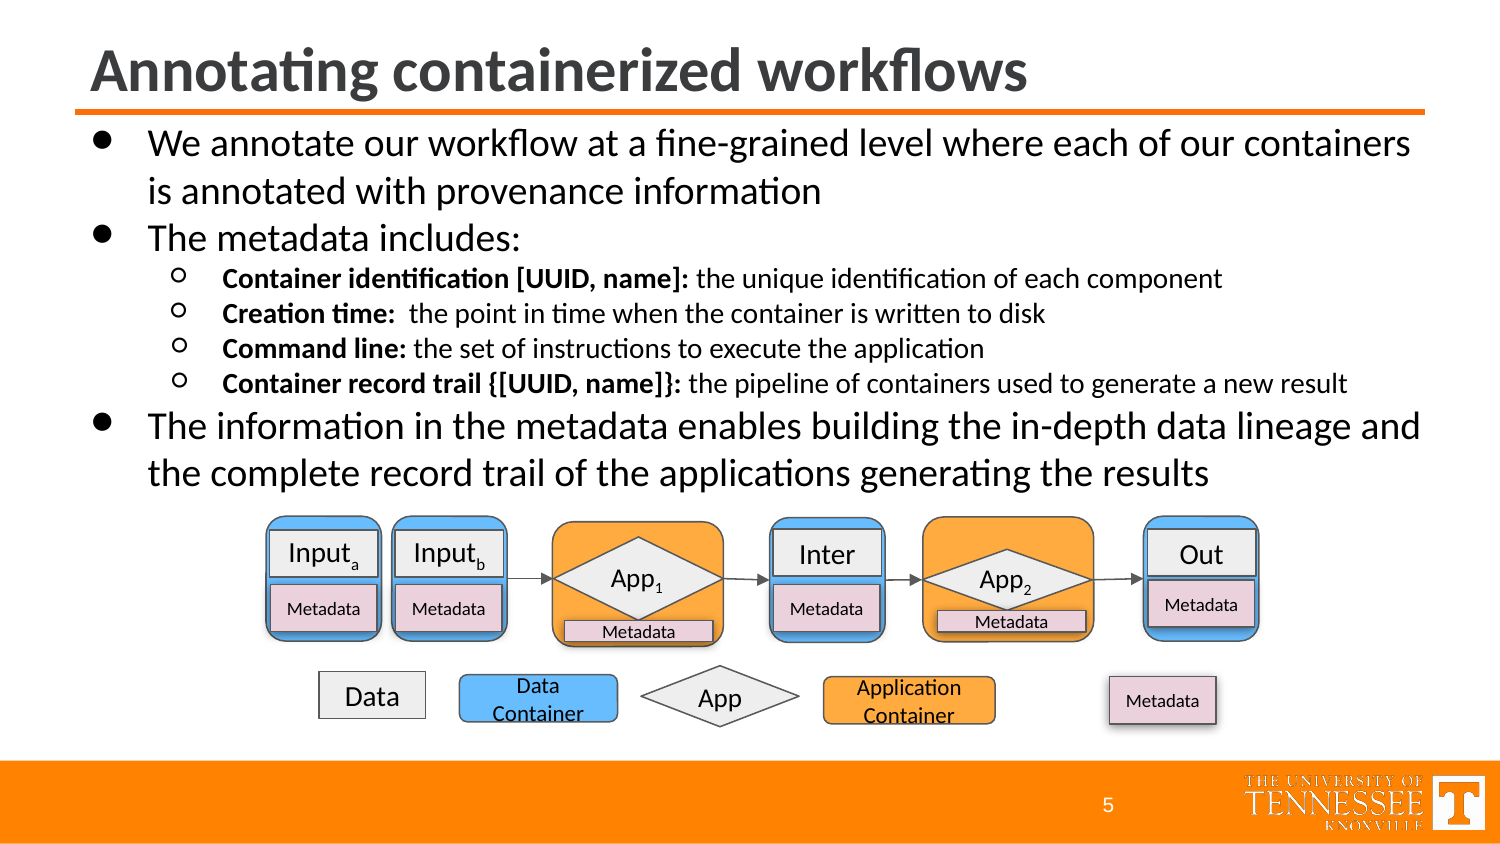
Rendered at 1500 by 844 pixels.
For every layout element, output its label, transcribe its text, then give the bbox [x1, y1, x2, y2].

text_box Metadata [1109, 676, 1216, 724]
text_box Out [1147, 545, 1256, 576]
text_box [922, 545, 1094, 579]
text_box [552, 545, 619, 578]
text_box [652, 581, 724, 639]
slide_number ‹#› [779, 782, 1130, 827]
text_box App1 [554, 545, 723, 615]
text_box [769, 545, 886, 581]
text_box Metadata [1148, 579, 1255, 627]
text_box Metadata [773, 584, 880, 632]
text_box [266, 545, 382, 584]
text_box [1151, 637, 1250, 642]
text_box We annotate our workflow at a fine-grained level where each of our containers is annotated with provenance information The metadata includes: Container identification [UUID, name]: the unique identification of each component Creation time: the point in time when the container is written to disk Command line: the set of instructions to execute the application Container record trail {[UUID, name]}: the pipeline of containers used to generate a new result The information in the metadata enables building the in-depth data lineage and the complete record trail of the applications generating the results [57, 102, 1444, 545]
text_box [391, 545, 508, 583]
text_box [922, 581, 989, 639]
text_box [657, 545, 724, 577]
text_box App2 [923, 549, 1090, 605]
text_box Inter [773, 545, 882, 577]
text_box Metadata [564, 620, 714, 642]
text_box [1143, 545, 1147, 577]
text_box Metadata [270, 584, 377, 632]
picture [1244, 775, 1485, 830]
text_box Inputb [395, 545, 504, 578]
text_box Inputa [269, 545, 378, 578]
text_box [552, 579, 625, 639]
title Annotating containerized workflows [75, 0, 1425, 102]
text_box [1025, 582, 1094, 618]
text_box Metadata [937, 610, 1087, 632]
text_box App [640, 665, 800, 727]
text_box Data Container [459, 674, 618, 722]
text_box Metadata [395, 584, 502, 632]
text_box Data [319, 671, 426, 719]
text_box Application Container [823, 676, 996, 724]
